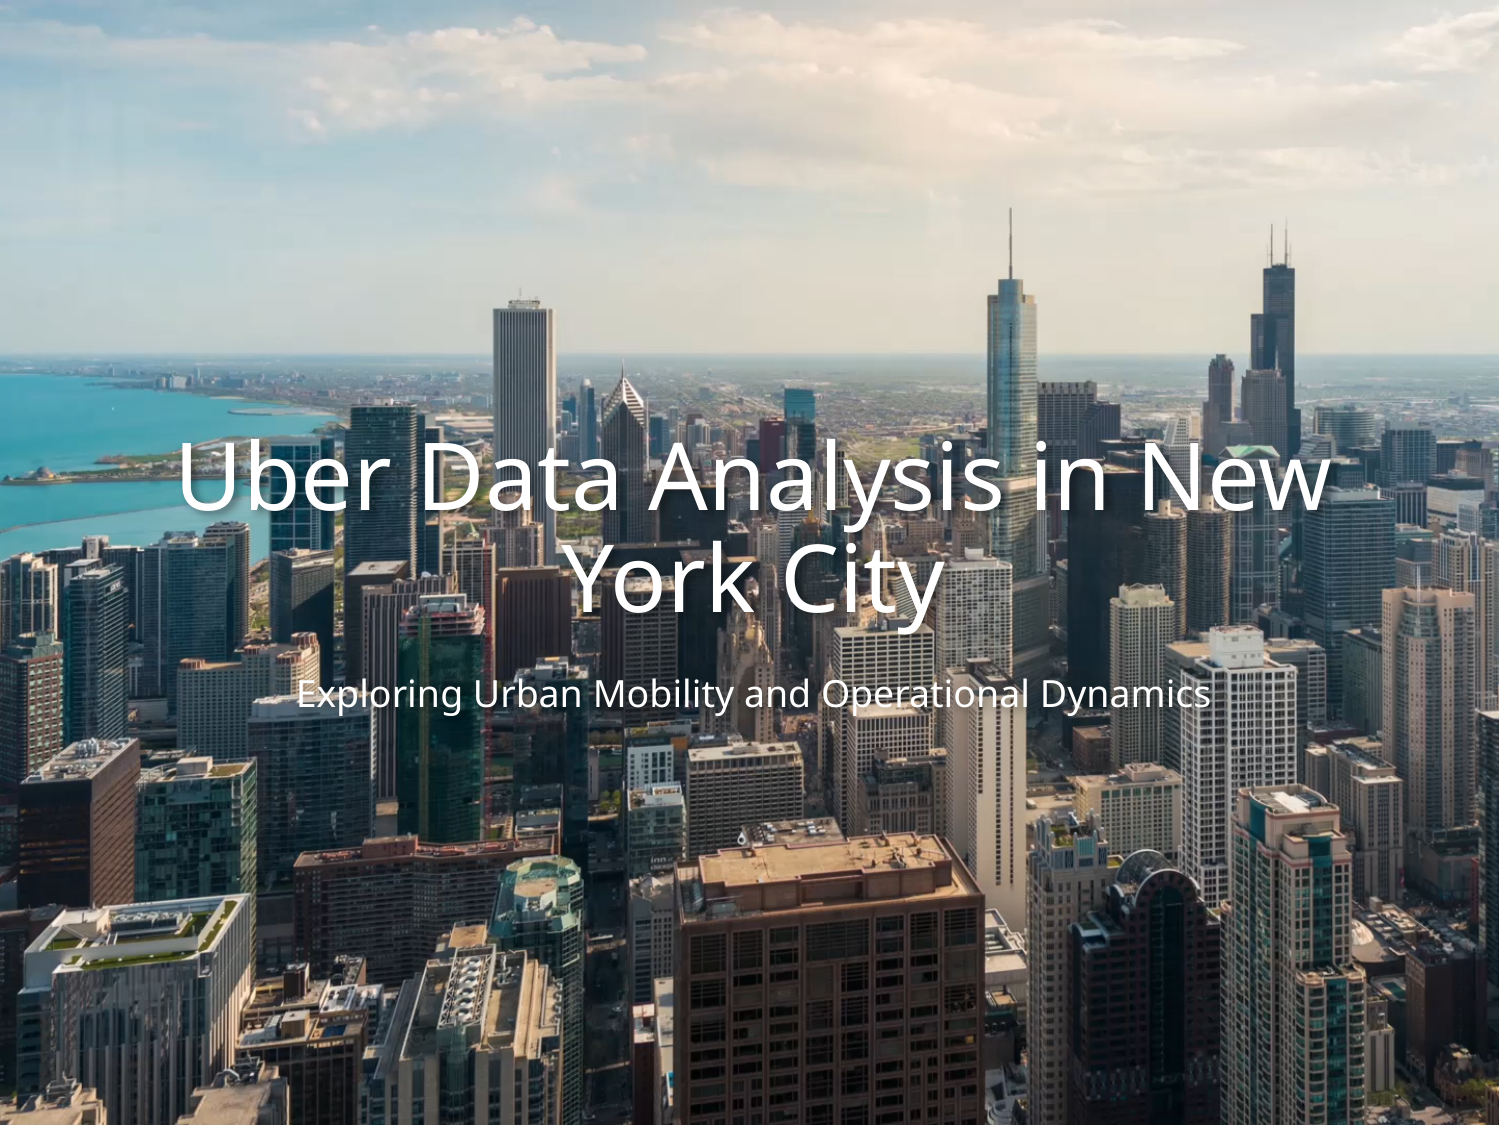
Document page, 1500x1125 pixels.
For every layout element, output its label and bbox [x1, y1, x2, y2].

text_box [0, 0, 1500, 1125]
